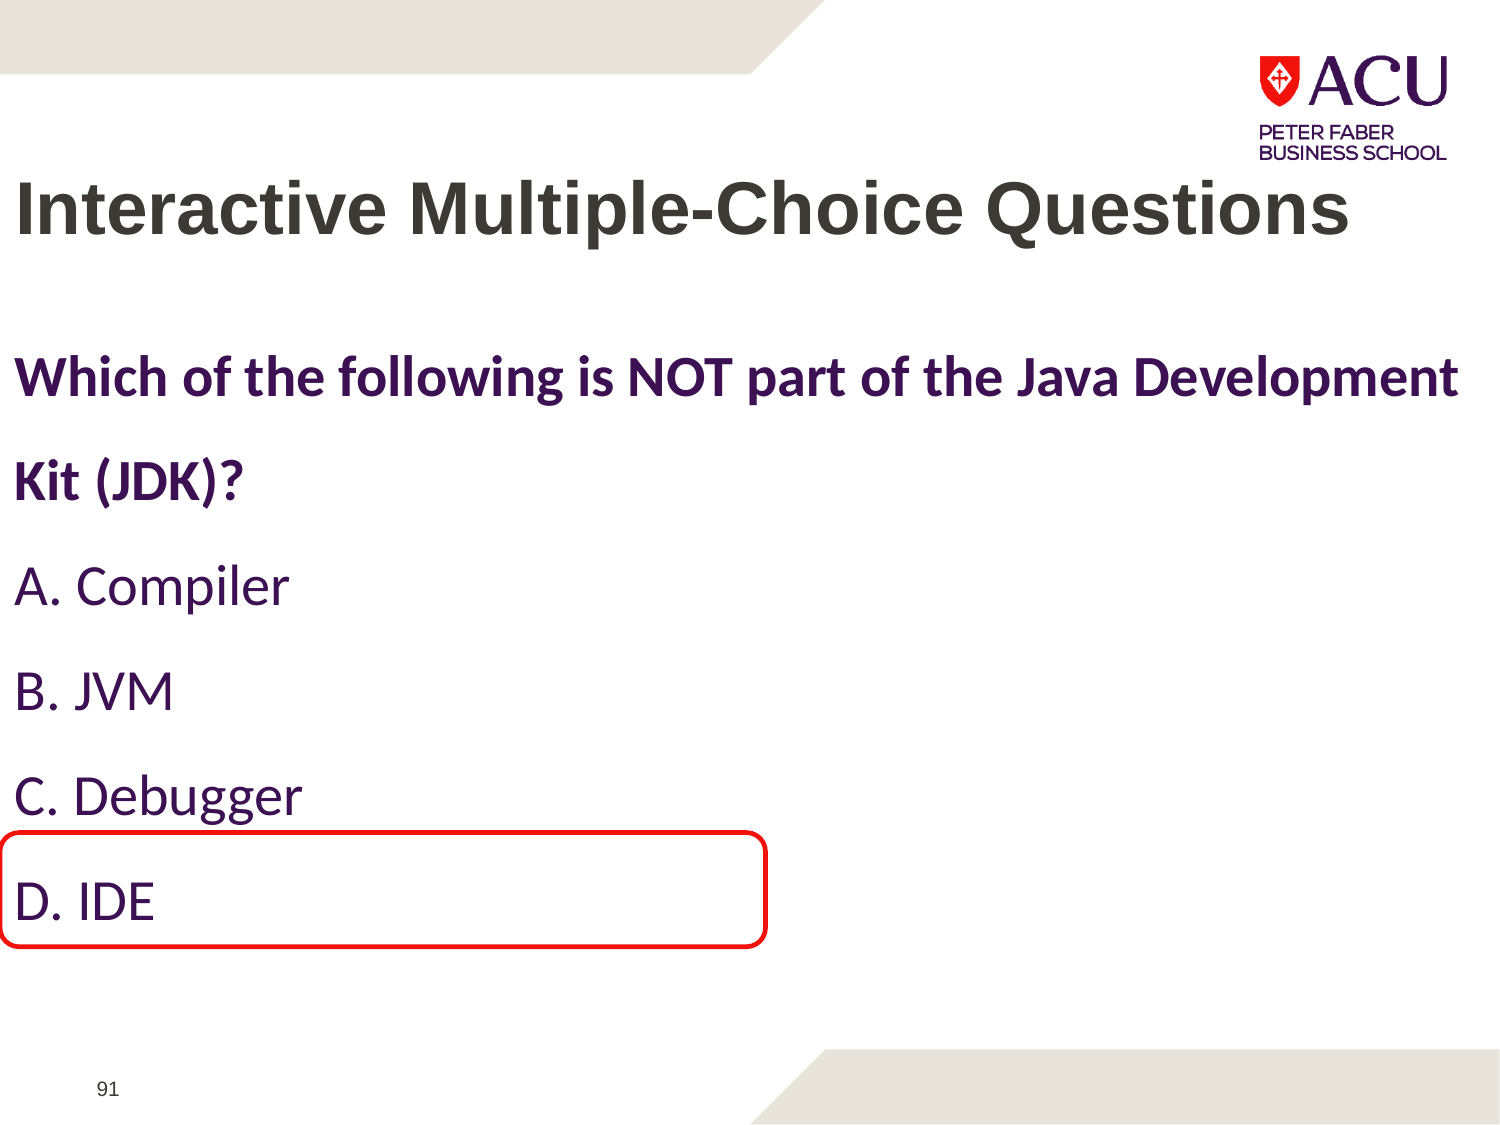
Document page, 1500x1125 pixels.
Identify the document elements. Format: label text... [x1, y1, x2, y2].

title Interactive Multiple-Choice Questions [0, 147, 1397, 262]
text_box Which of the following is NOT part of the Java Development Kit (JDK)? A. Compiler B. JVM C. Debugger D. IDE [0, 295, 1500, 940]
picture [1240, 41, 1466, 175]
slide_number 91 [81, 1068, 156, 1109]
text_box [0, 831, 767, 948]
